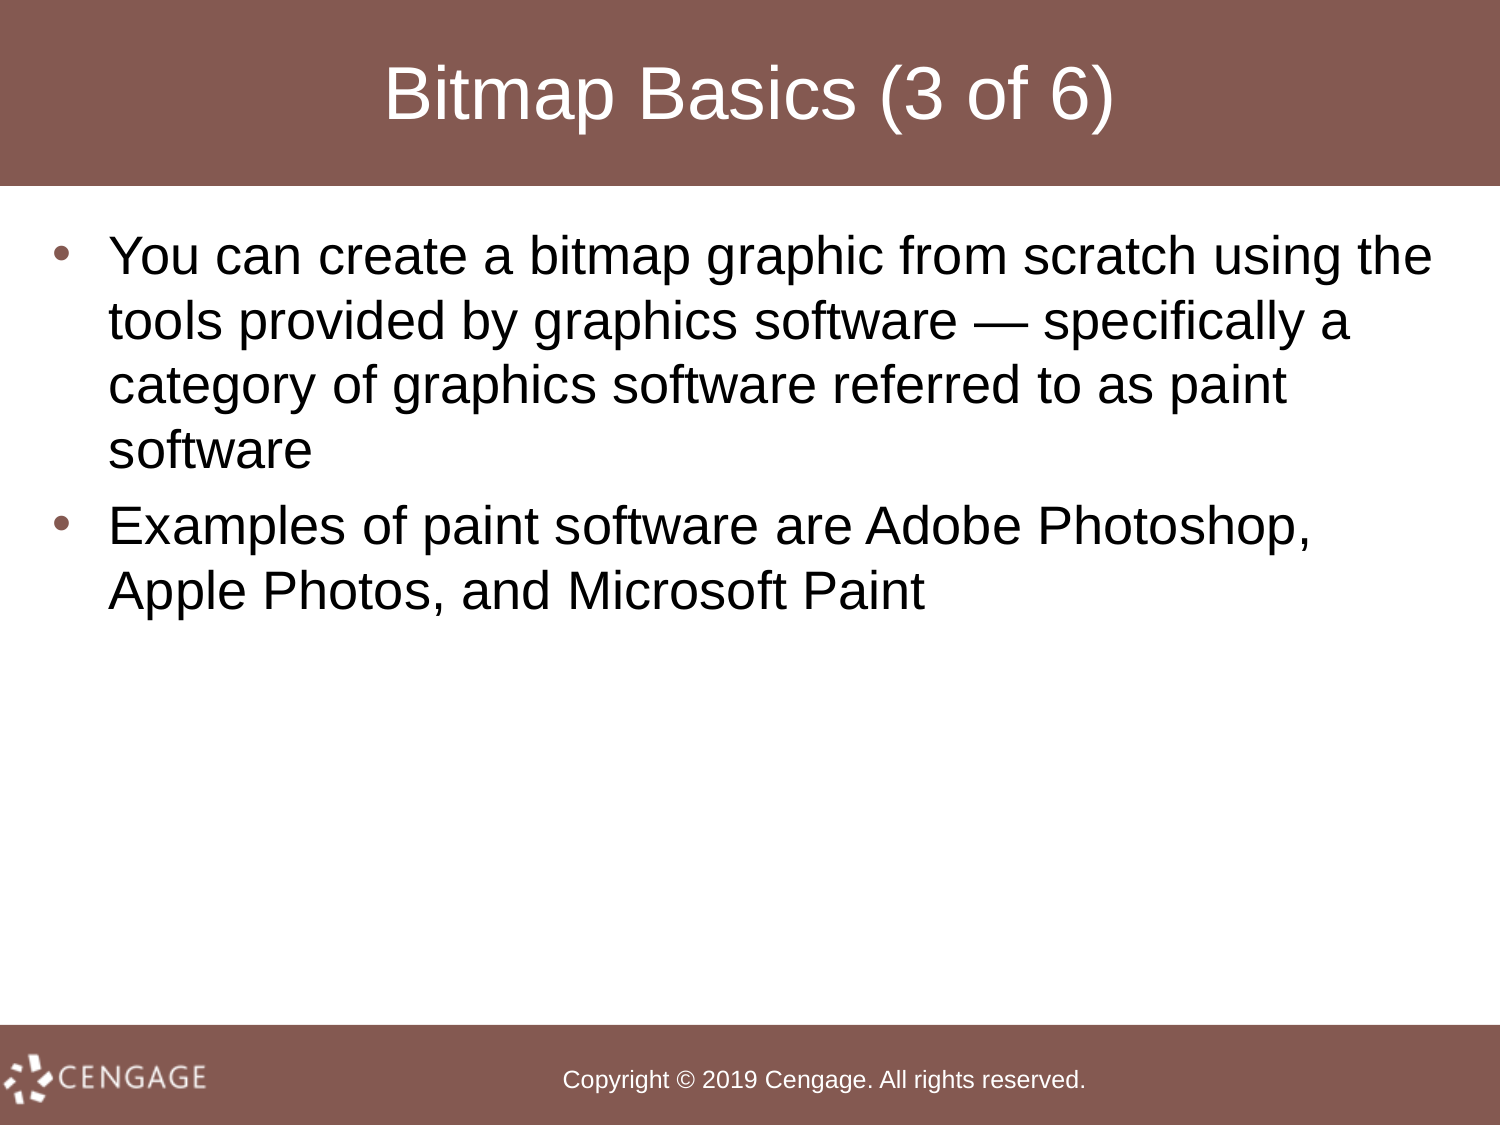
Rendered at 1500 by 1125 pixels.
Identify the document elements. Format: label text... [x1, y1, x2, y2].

picture [0, 1051, 211, 1106]
list You can create a bitmap graphic from scratch using the tools provided by graphics software — specifically a category of graphics software referred to as paint software Examples of paint software are Adobe Photoshop, Apple Photos, and Microsoft Paint [37, 212, 1475, 1005]
title Bitmap Basics (3 of 6) [75, 4, 1425, 175]
